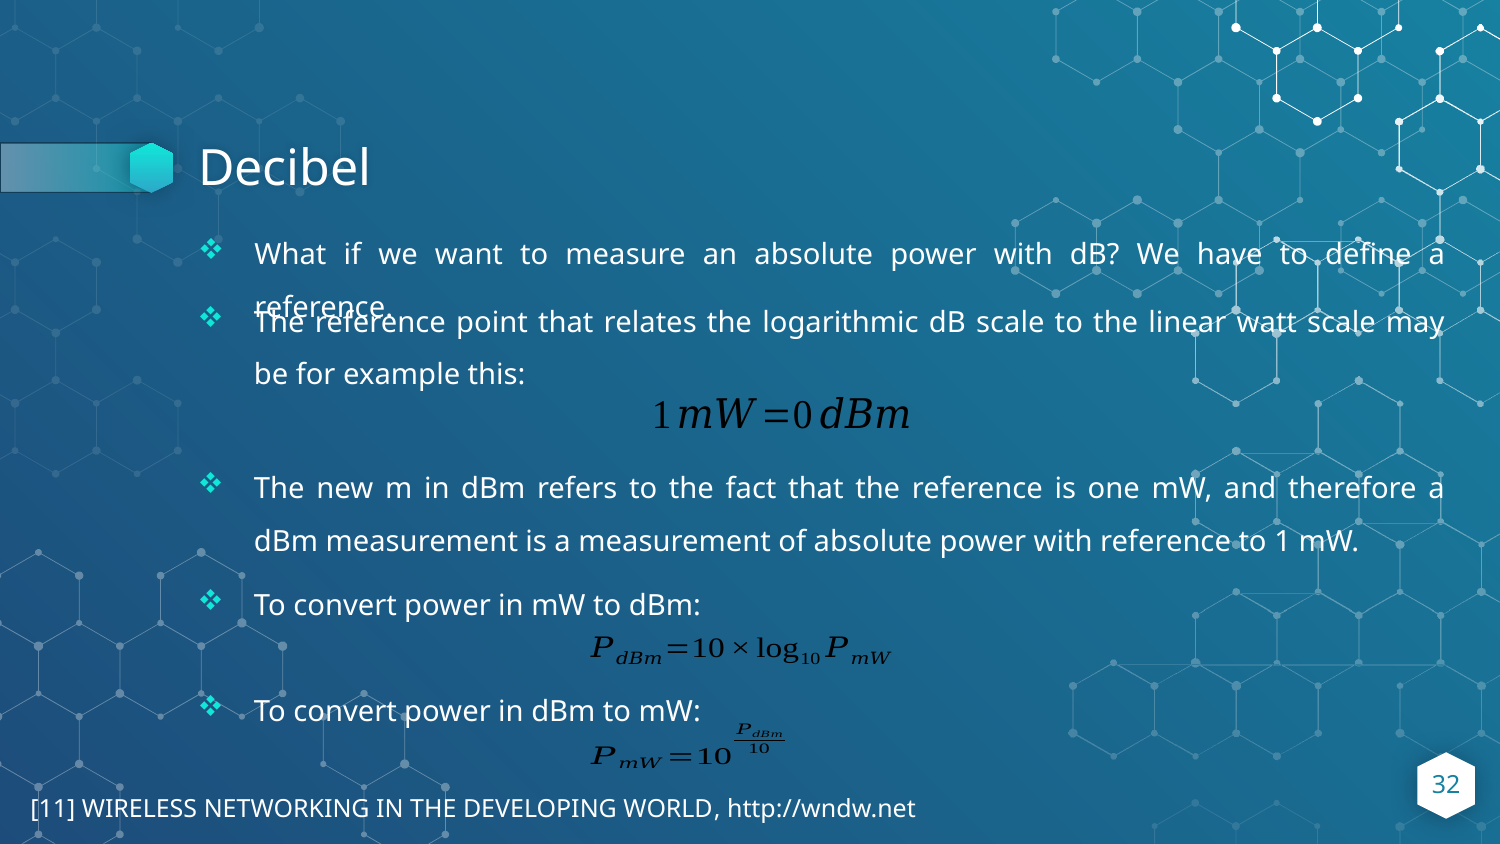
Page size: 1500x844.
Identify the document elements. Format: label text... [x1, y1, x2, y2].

text_box The new m in dBm refers to the fact that the reference is one mW, and therefore a dBm measurement is a measurement of absolute power with reference to 1 mW. [197, 451, 1447, 568]
text_box [11] WIRELESS NETWORKING IN THE DEVELOPING WORLD, http://wndw.net [15, 785, 1232, 831]
title Decibel [198, 140, 1500, 198]
text_box To convert power in dBm to mW: [197, 674, 1447, 729]
slide_number 32 [1417, 752, 1475, 819]
text_box The reference point that relates the logarithmic dB scale to the linear watt scale may be for example this: [197, 285, 1447, 393]
text_box What if we want to measure an absolute power with dB? We have to define a reference. [198, 217, 1447, 285]
text_box To convert power in mW to dBm: [197, 568, 1447, 622]
